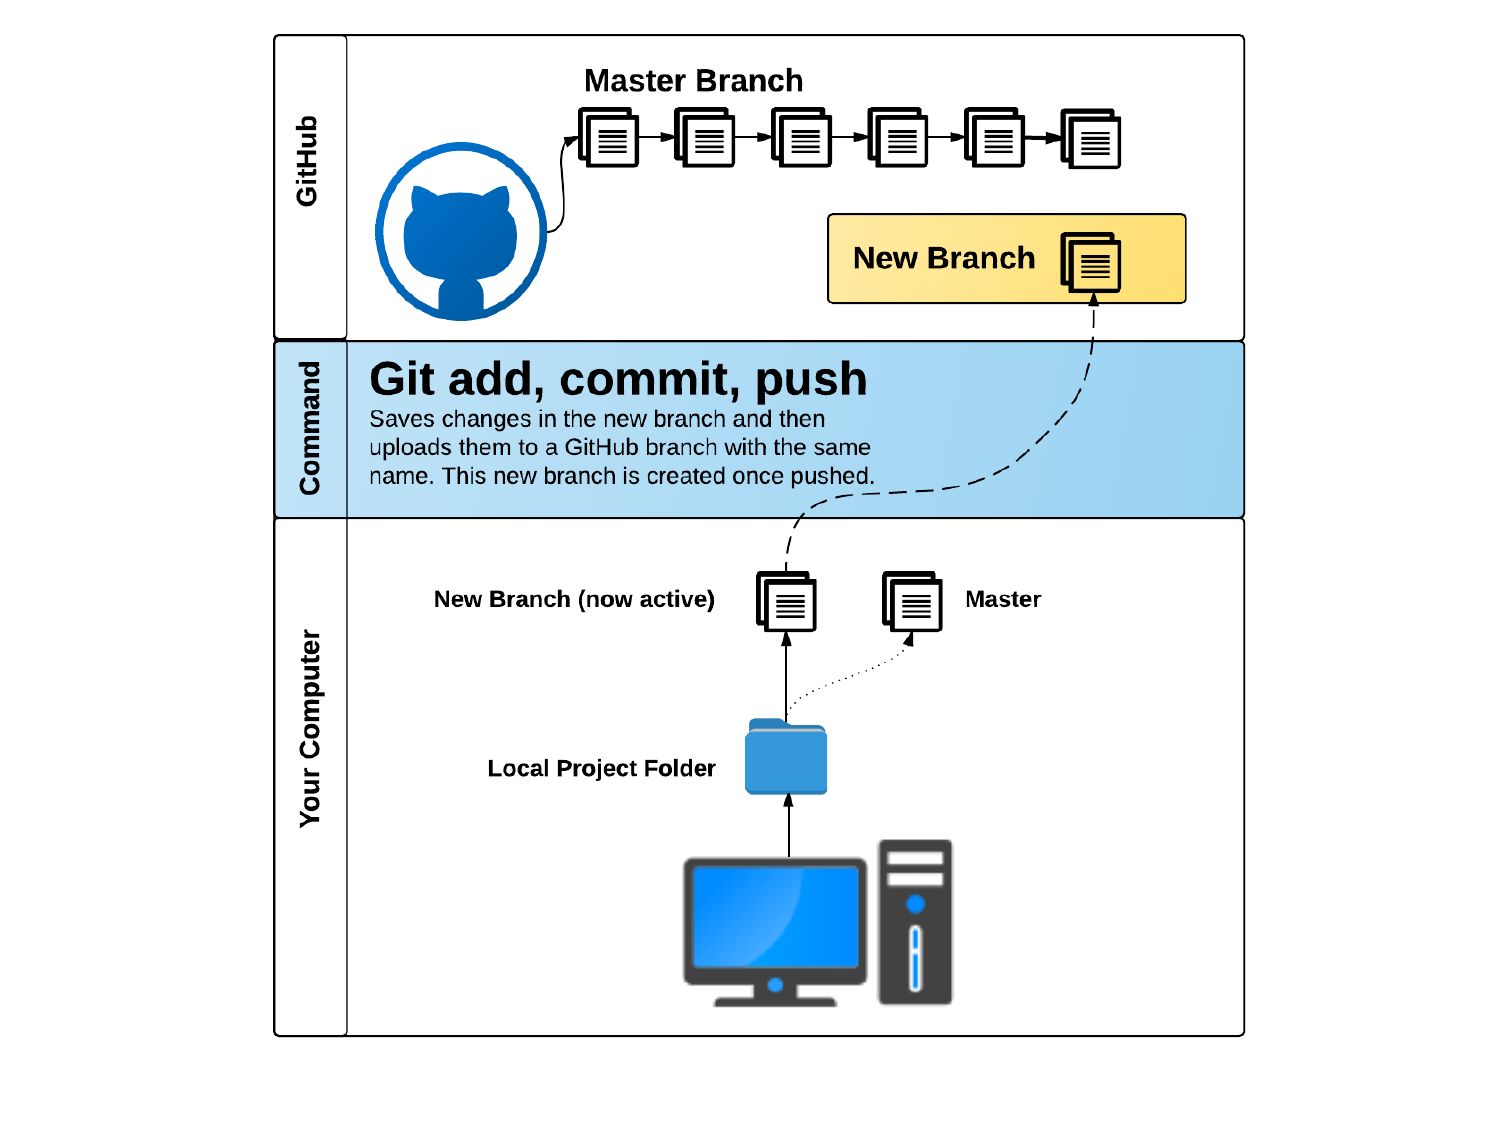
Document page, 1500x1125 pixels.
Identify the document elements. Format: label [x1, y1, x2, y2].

picture [220, 0, 1279, 1050]
